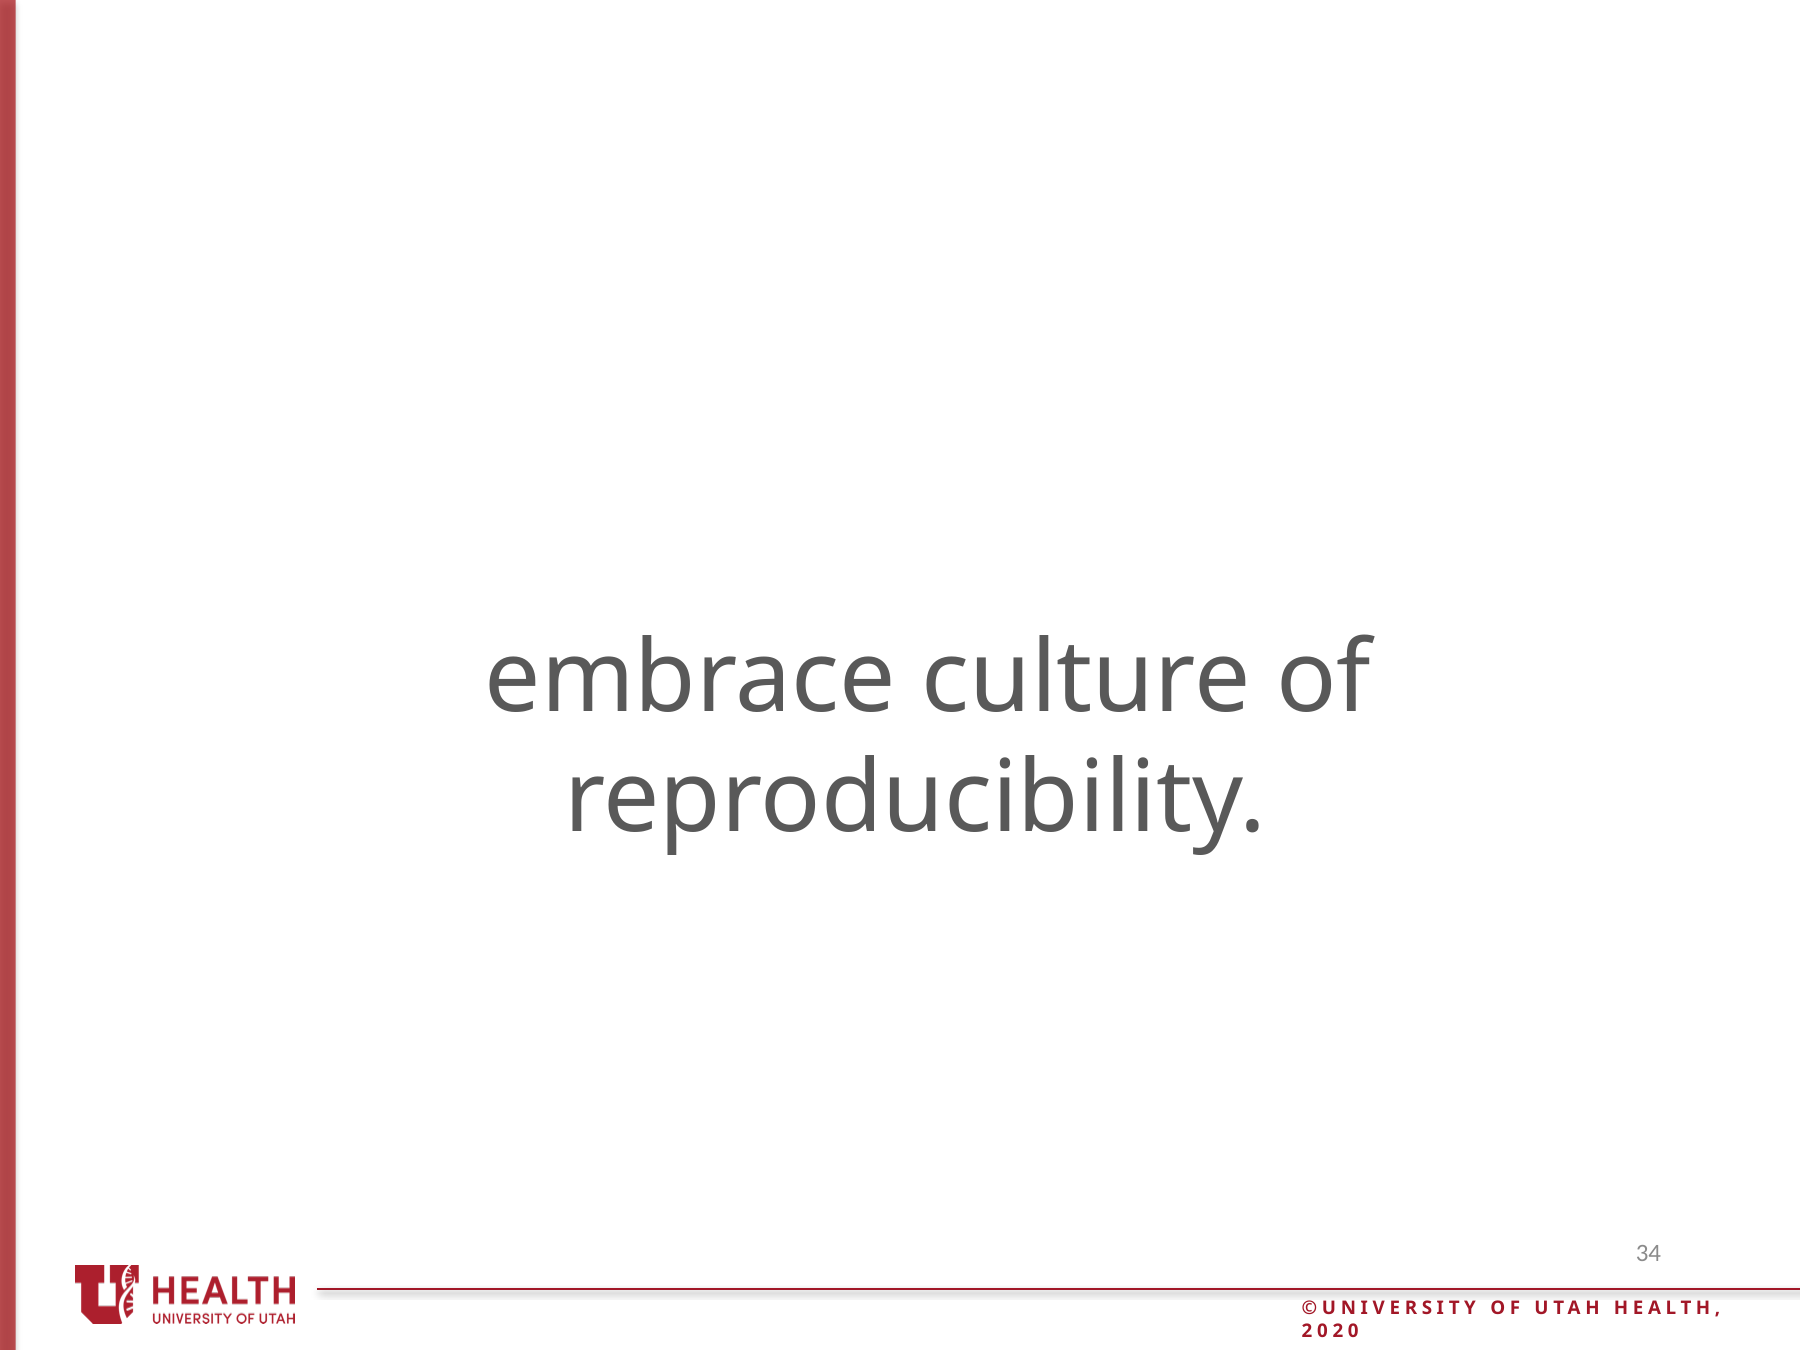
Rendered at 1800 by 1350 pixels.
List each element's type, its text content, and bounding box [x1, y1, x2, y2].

picture [75, 1265, 295, 1324]
slide_number 34 [1271, 1215, 1677, 1288]
list Tools are important, but more important is the motivation to make study reproducible, i.e., more important to embrace culture of reproducibility. [412, 0, 1445, 880]
